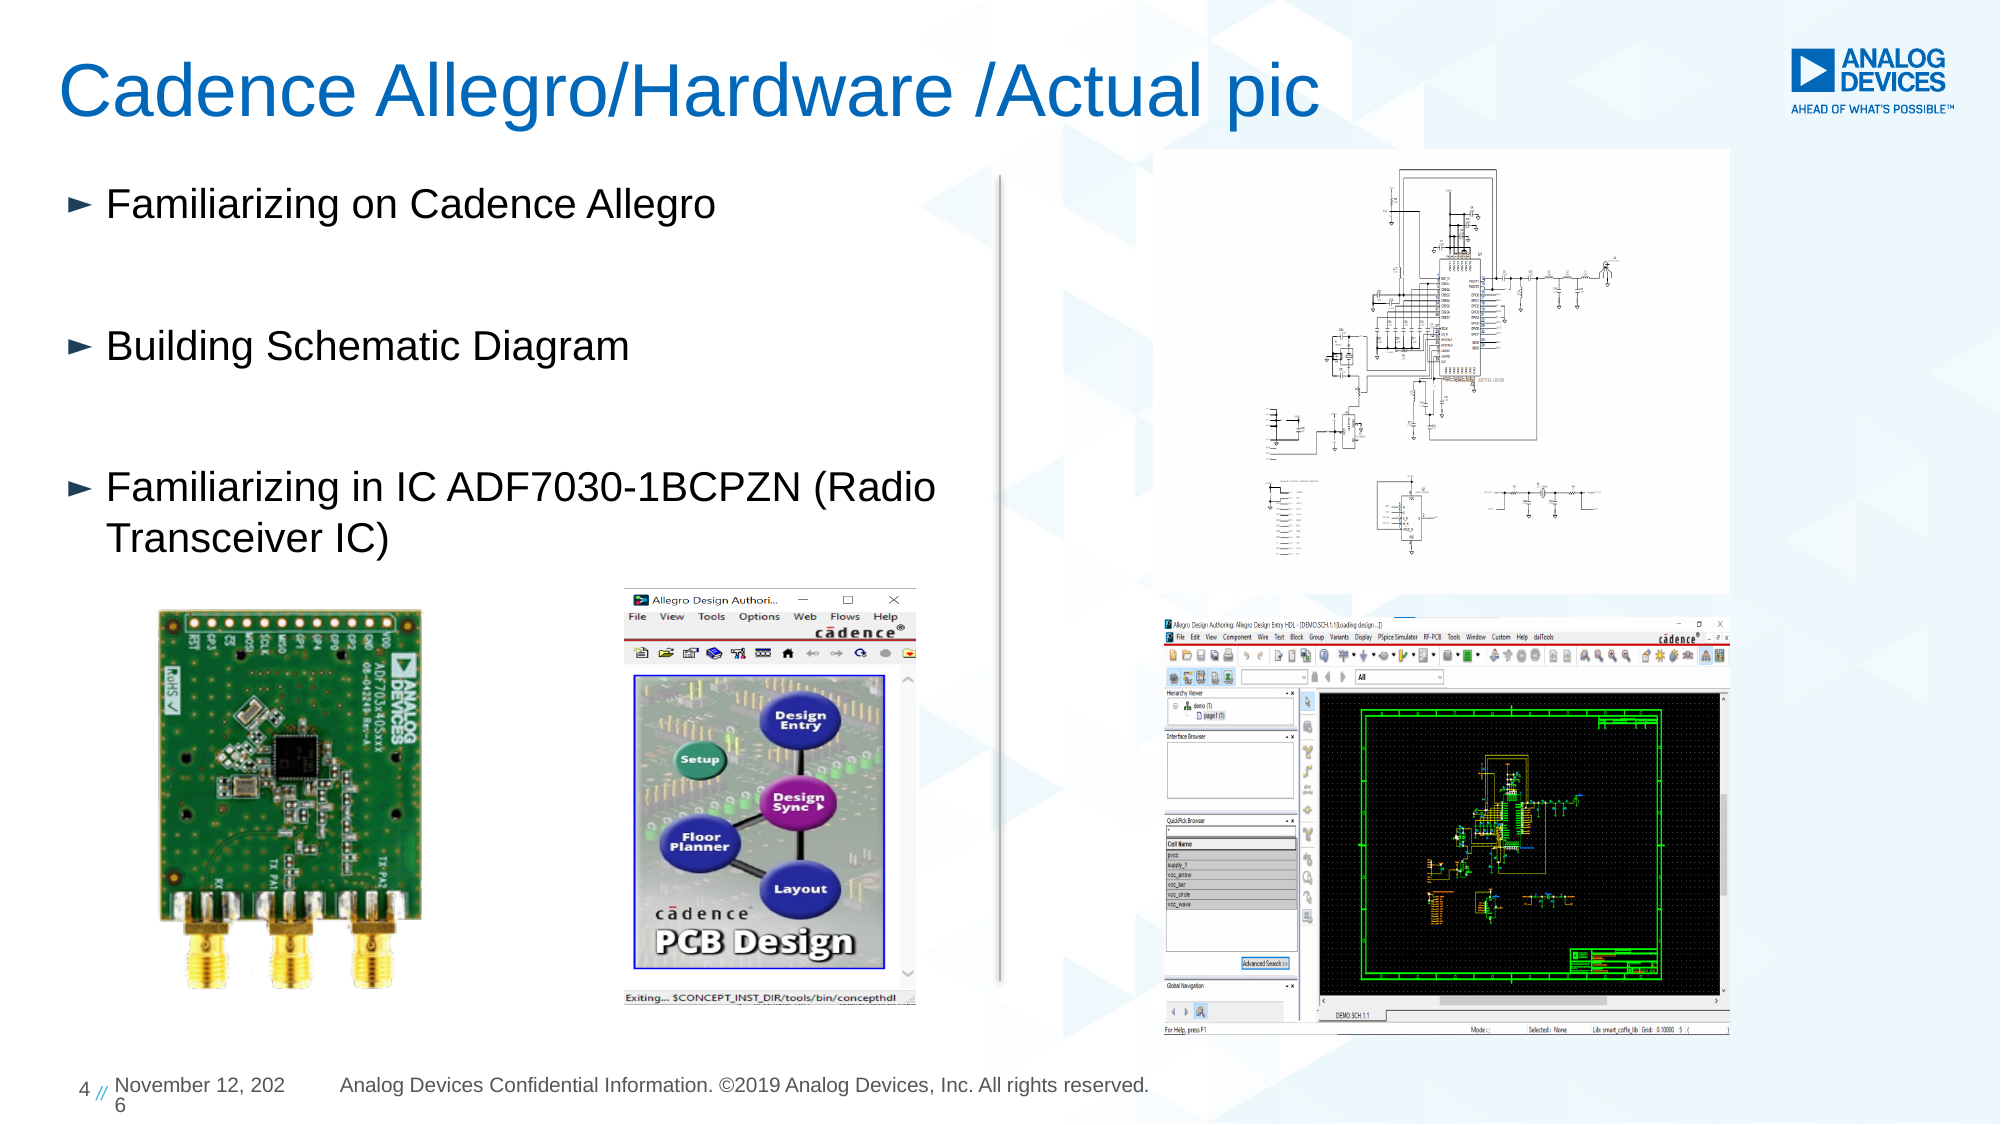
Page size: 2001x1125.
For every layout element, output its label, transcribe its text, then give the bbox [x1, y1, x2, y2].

text_box Familiarizing on Cadence Allegro Building Schematic Diagram Familiarizing in IC ADF7030-1BCPZN (Radio Transceiver IC) [68, 176, 982, 986]
footer Analog Devices Confidential Information. ©2019 Analog Devices, Inc. All rights reserved. [339, 1058, 1310, 1110]
picture [0, 0, 2001, 1125]
title Cadence Allegro/Hardware /Actual pic [58, 11, 1746, 150]
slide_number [114, 1058, 291, 1110]
slide_number 4 // [0, 1058, 107, 1110]
